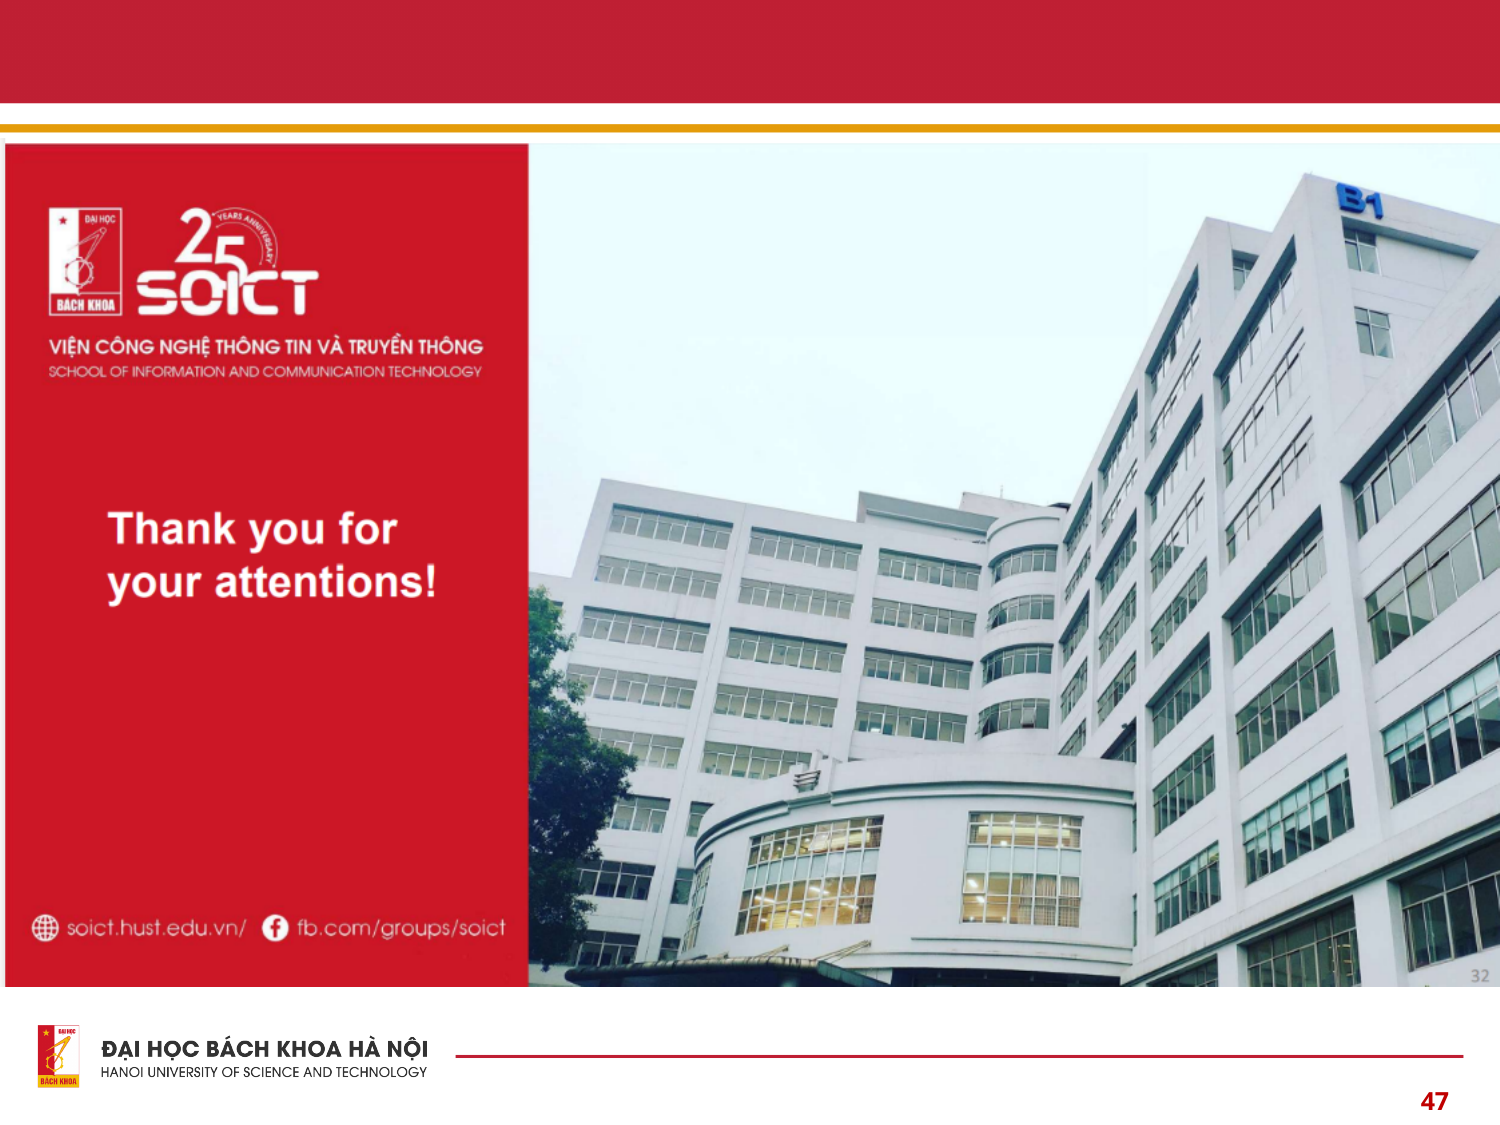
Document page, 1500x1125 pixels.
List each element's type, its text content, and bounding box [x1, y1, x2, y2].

slide_number 47 [1126, 1078, 1464, 1125]
picture [0, 0, 1500, 1125]
